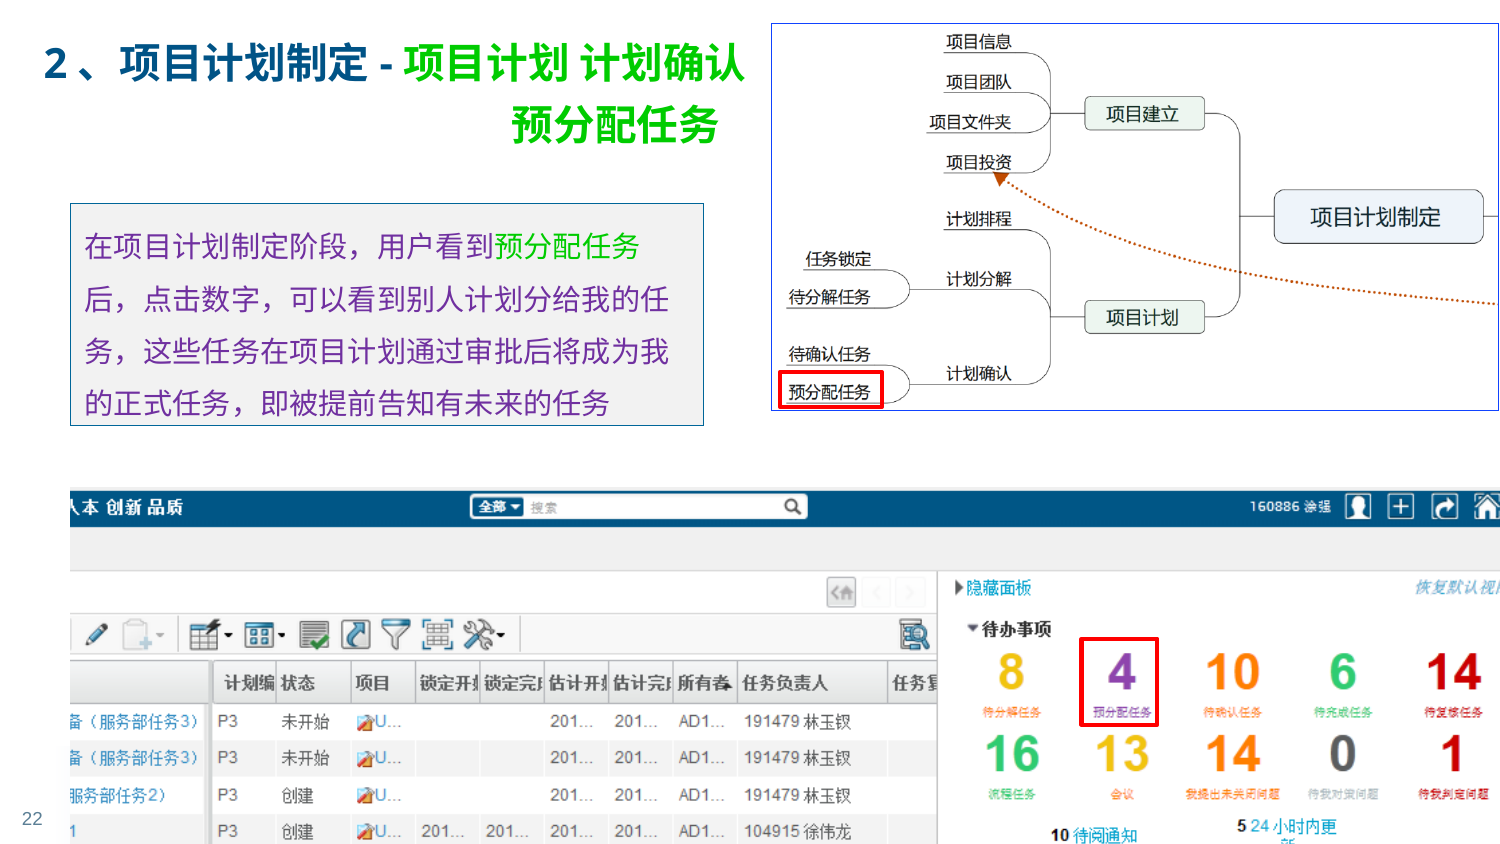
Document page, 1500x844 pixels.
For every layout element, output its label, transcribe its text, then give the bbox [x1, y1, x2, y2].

picture [69, 487, 1500, 844]
title 2、项目计划制定-项目计划 计划确认 [29, 23, 770, 100]
text_box 预分配任务 [496, 85, 735, 162]
text_box 在项目计划制定阶段，用户看到预分配任务后，点击数字，可以看到别人计划分给我的任务，这些任务在项目计划通过审批后将成为我的正式任务，即被提前告知有未来的任务 [70, 203, 704, 426]
picture [771, 23, 1499, 411]
